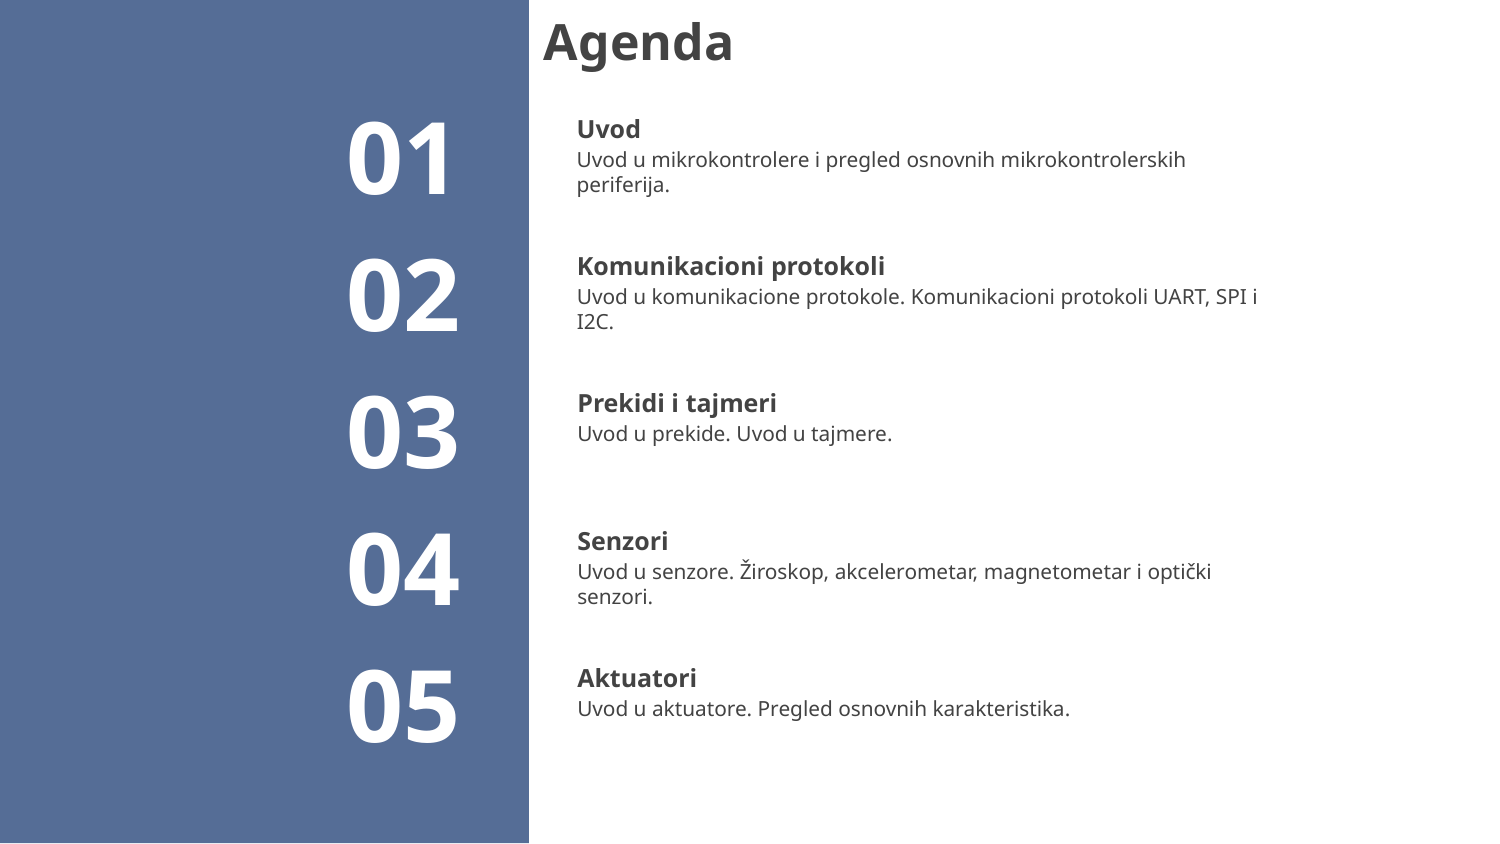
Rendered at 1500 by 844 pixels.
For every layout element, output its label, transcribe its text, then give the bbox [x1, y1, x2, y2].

title 04 [331, 518, 590, 613]
title Aktuatori [562, 612, 932, 680]
subtitle Uvod u prekide. Uvod u tajmere. [590, 406, 1289, 500]
text_box [0, 0, 529, 844]
subtitle Uvod u mikrokontrolere i pregled osnovnih mikrokontrolerskih periferija. [618, 131, 1288, 226]
title Agenda [529, 0, 1007, 81]
title Komunikacioni protokoli [561, 200, 932, 268]
title 03 [331, 381, 590, 476]
title 02 [331, 244, 597, 339]
title Prekidi i tajmeri [562, 363, 932, 433]
title Uvod [561, 63, 932, 131]
subtitle Uvod u aktuatore. Pregled osnovnih karakteristika. [562, 680, 1289, 775]
title 05 [331, 654, 590, 750]
title Senzori [562, 475, 932, 543]
subtitle Uvod u senzore. Žiroskop, akcelerometar, magnetometar i optički senzori. [590, 543, 1289, 638]
title 01 [331, 107, 618, 203]
subtitle Uvod u komunikacione protokole. Komunikacioni protokoli UART, SPI i I2C. [561, 268, 1289, 363]
